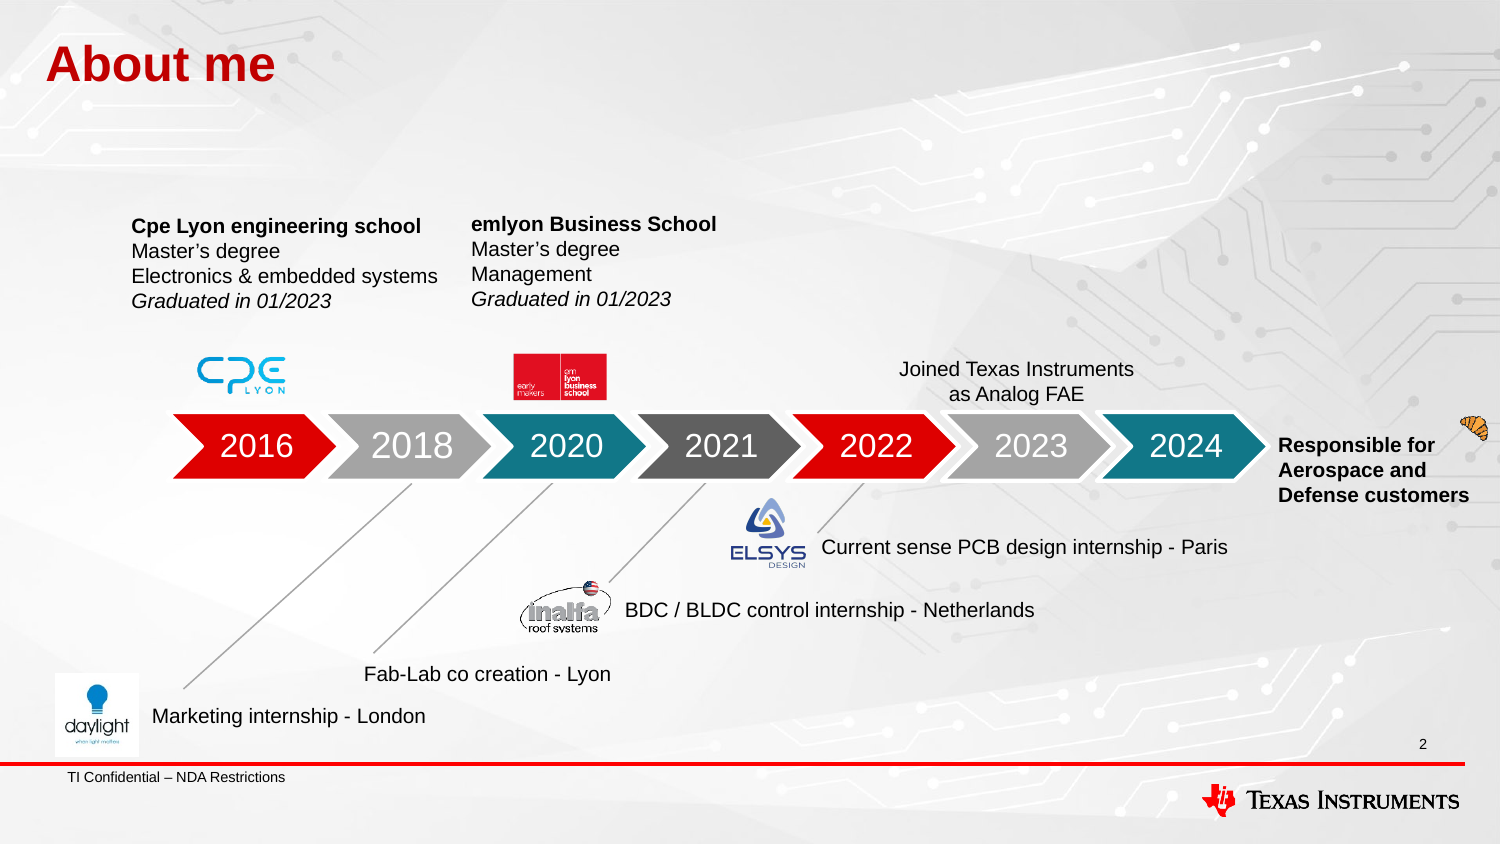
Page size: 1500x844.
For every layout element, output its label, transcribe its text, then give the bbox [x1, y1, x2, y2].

text_box Responsible for Aerospace and Defense customers [1271, 424, 1491, 515]
picture [0, 0, 1500, 844]
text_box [183, 518, 413, 690]
text_box emlyon Business School Master’s degree Management Graduated in 01/2023 [456, 203, 770, 319]
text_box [167, 383, 1270, 510]
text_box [608, 518, 715, 583]
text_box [373, 518, 560, 654]
text_box Current sense PCB design internship - Paris [811, 526, 1337, 566]
text_box Joined Texas Instruments as Analog FAE [875, 347, 1159, 381]
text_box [817, 518, 873, 534]
title About me [32, 31, 1421, 102]
text_box Fab-Lab co creation - Lyon [417, 653, 730, 693]
slide_number 2 [1089, 728, 1440, 754]
text_box Cpe Lyon engineering school Master’s degree Electronics & embedded systems Graduated in 01/2023 [116, 205, 462, 321]
text_box BDC / BLDC control internship - Netherlands [615, 589, 1058, 629]
text_box Marketing internship - London [143, 695, 518, 736]
